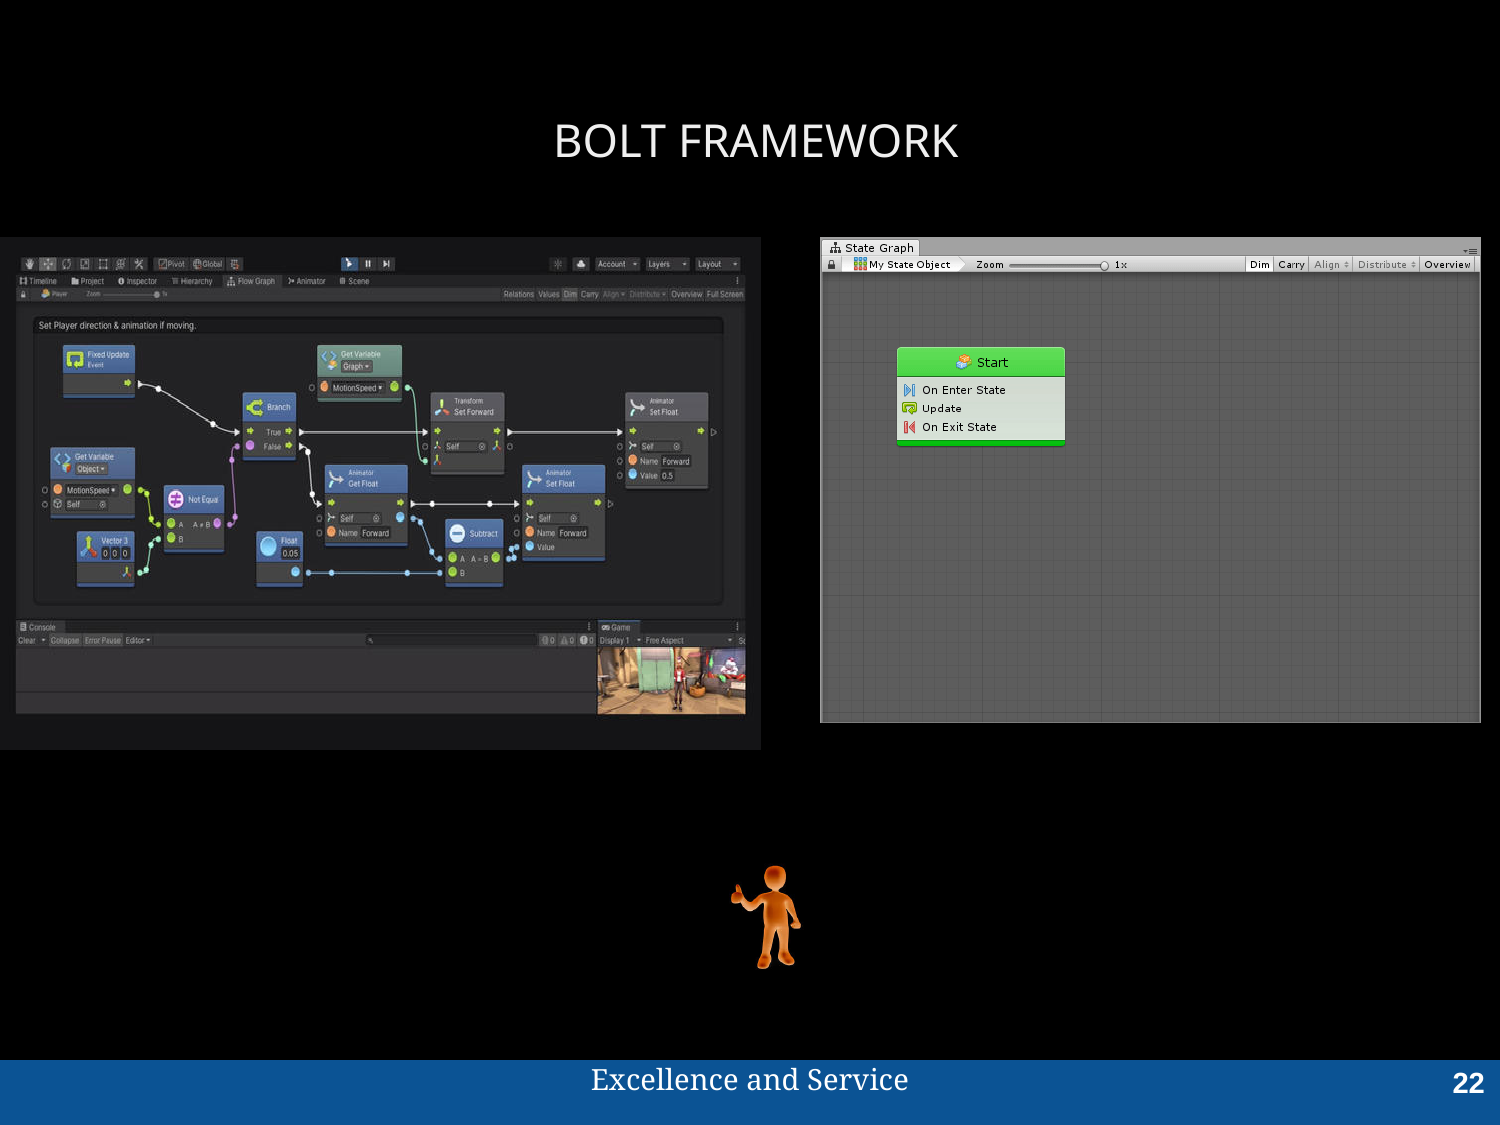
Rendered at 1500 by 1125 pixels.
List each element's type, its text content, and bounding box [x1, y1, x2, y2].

picture [0, 0, 1500, 1060]
slide_number 22 [1410, 1067, 1500, 1125]
